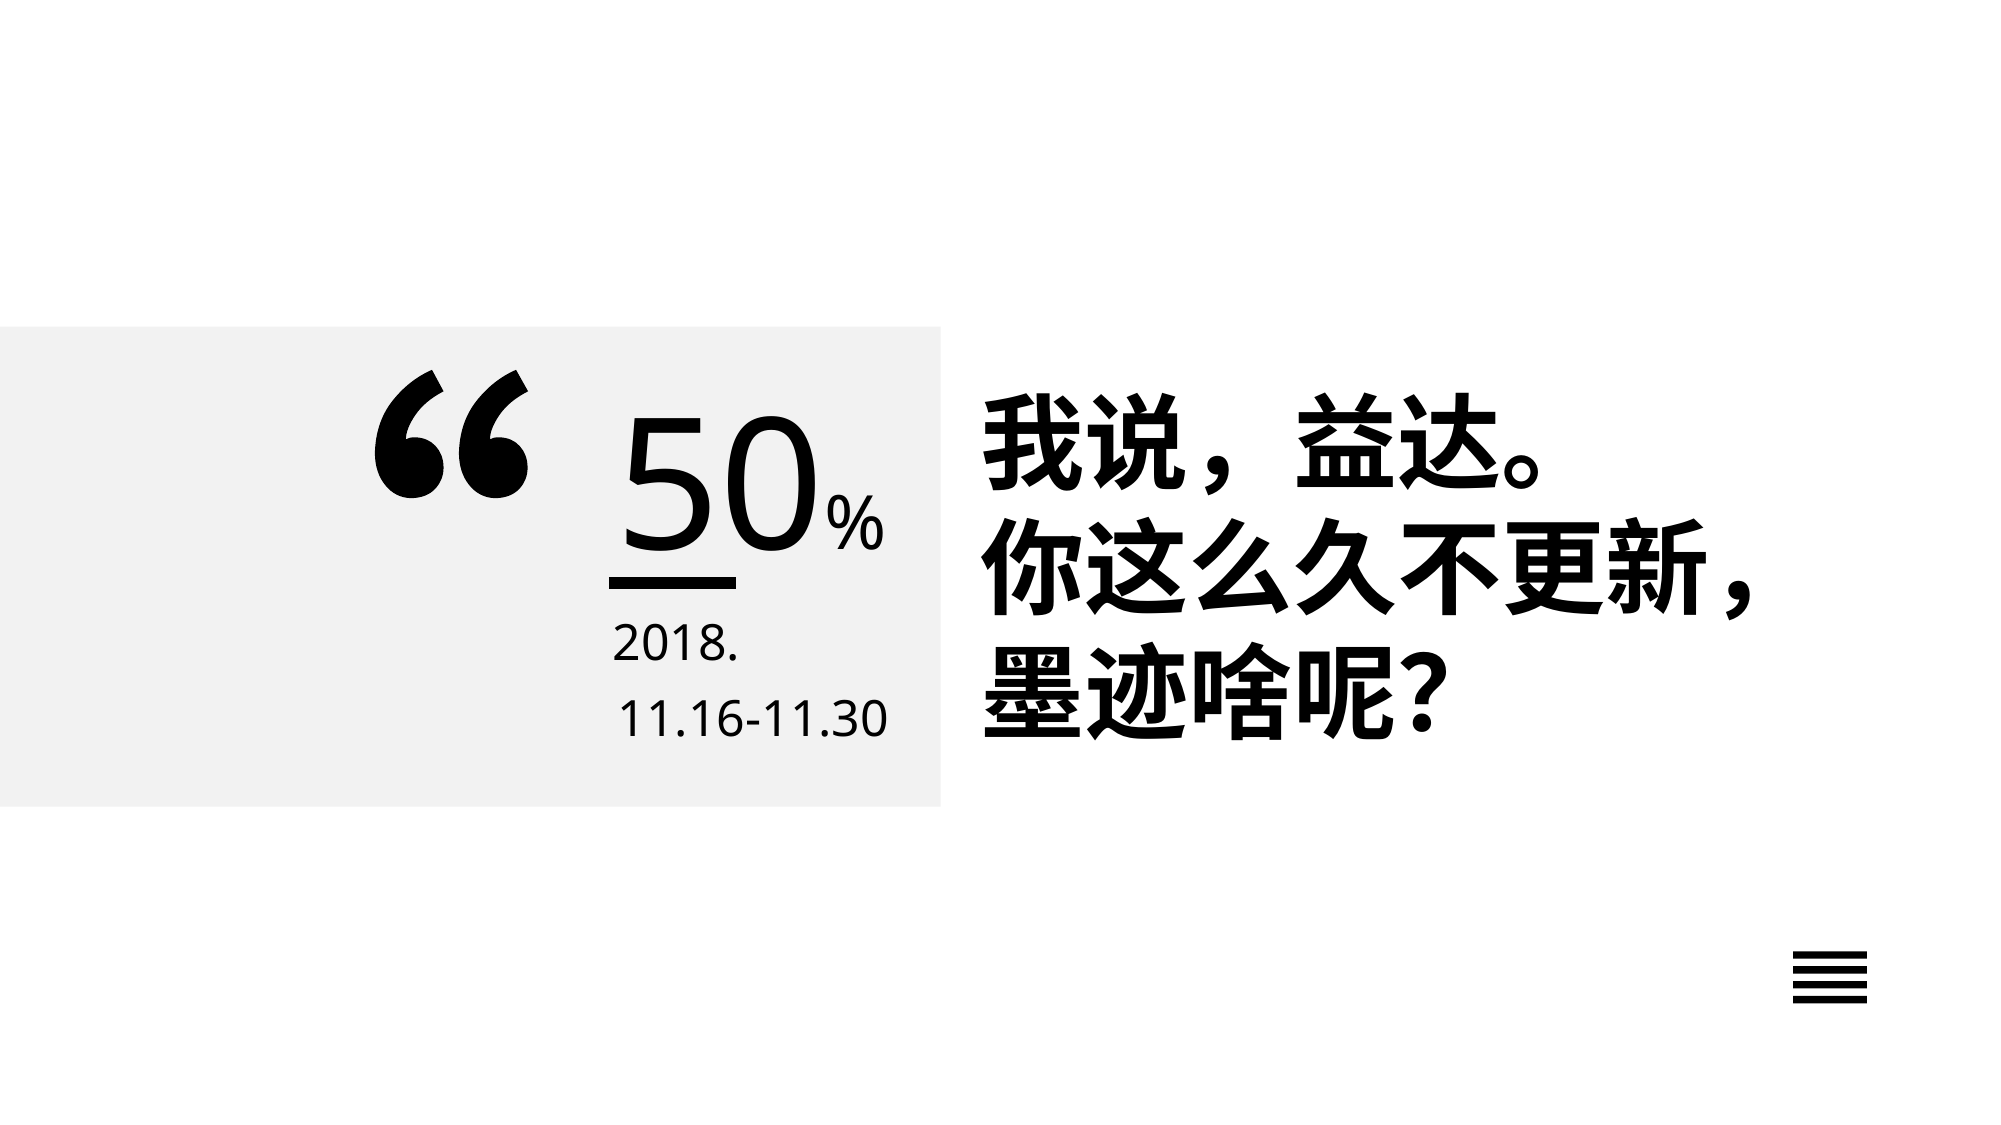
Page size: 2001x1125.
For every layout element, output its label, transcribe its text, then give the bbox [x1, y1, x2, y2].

text_box [373, 368, 445, 500]
text_box [0, 326, 942, 808]
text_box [1793, 951, 1867, 1004]
text_box 50% [600, 358, 902, 594]
text_box 我说，益达。 你这么久不更新， 墨迹啥呢？ [965, 369, 2000, 760]
text_box 2018. [597, 603, 756, 678]
text_box 11.16-11.30 [603, 678, 904, 754]
text_box [457, 368, 530, 500]
